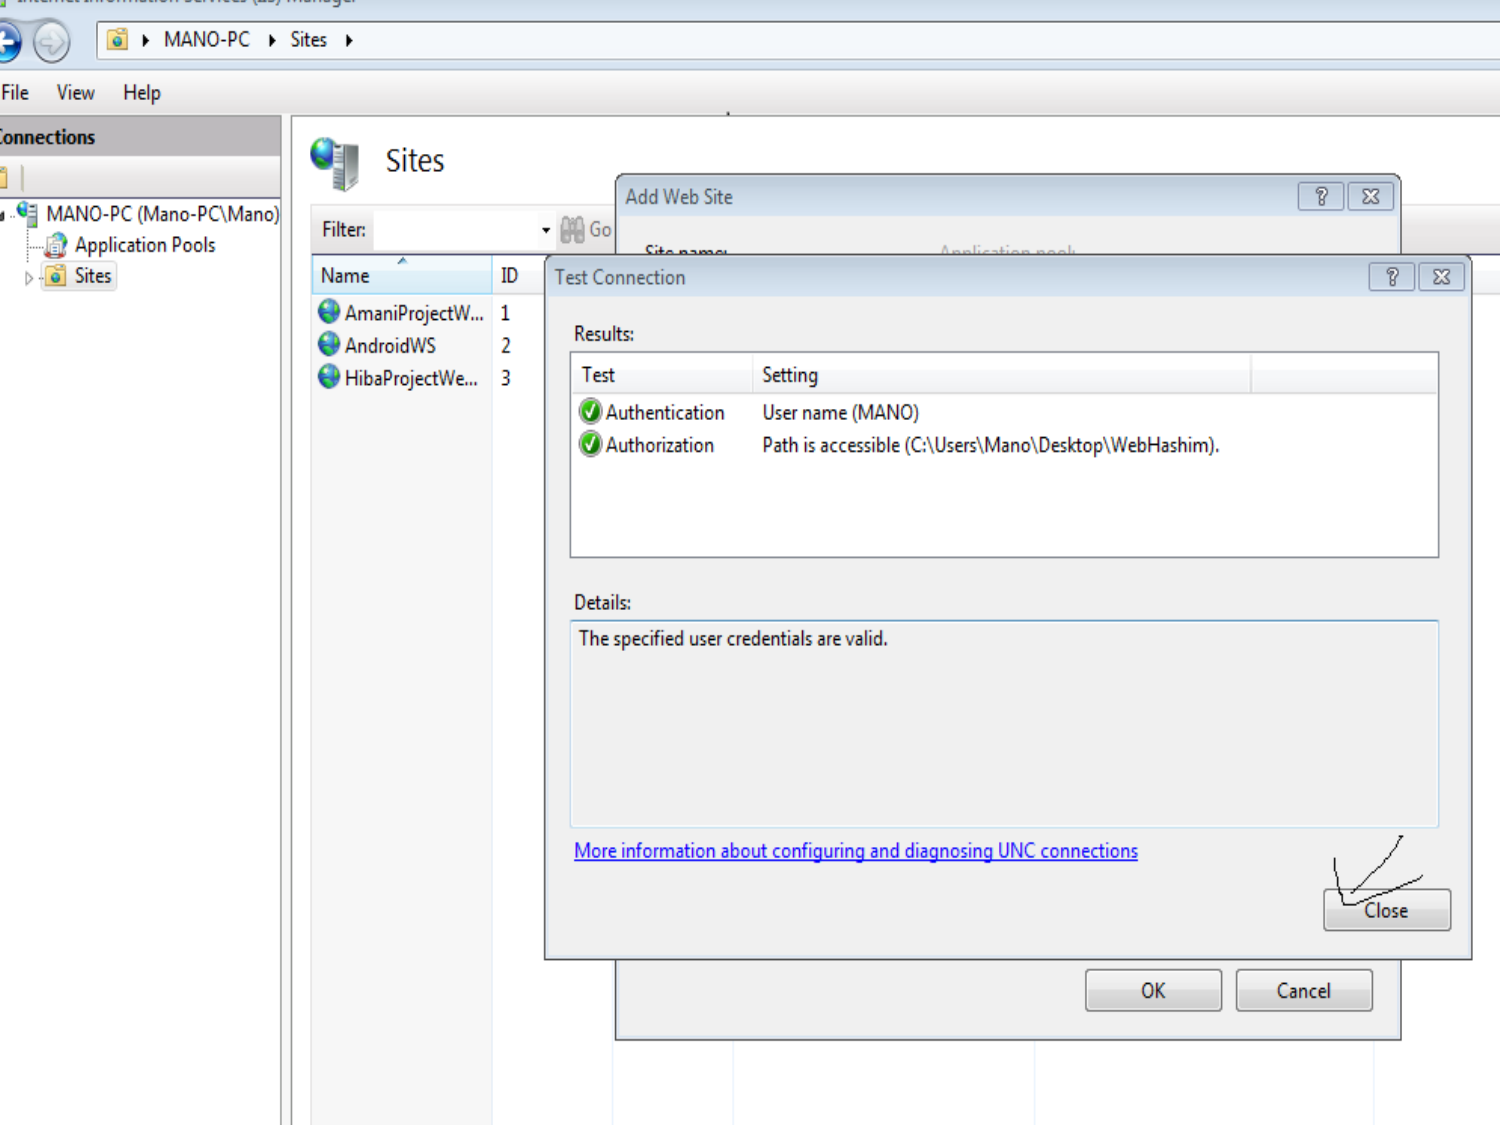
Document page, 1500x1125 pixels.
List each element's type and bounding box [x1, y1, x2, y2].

list [0, 0, 1500, 1125]
